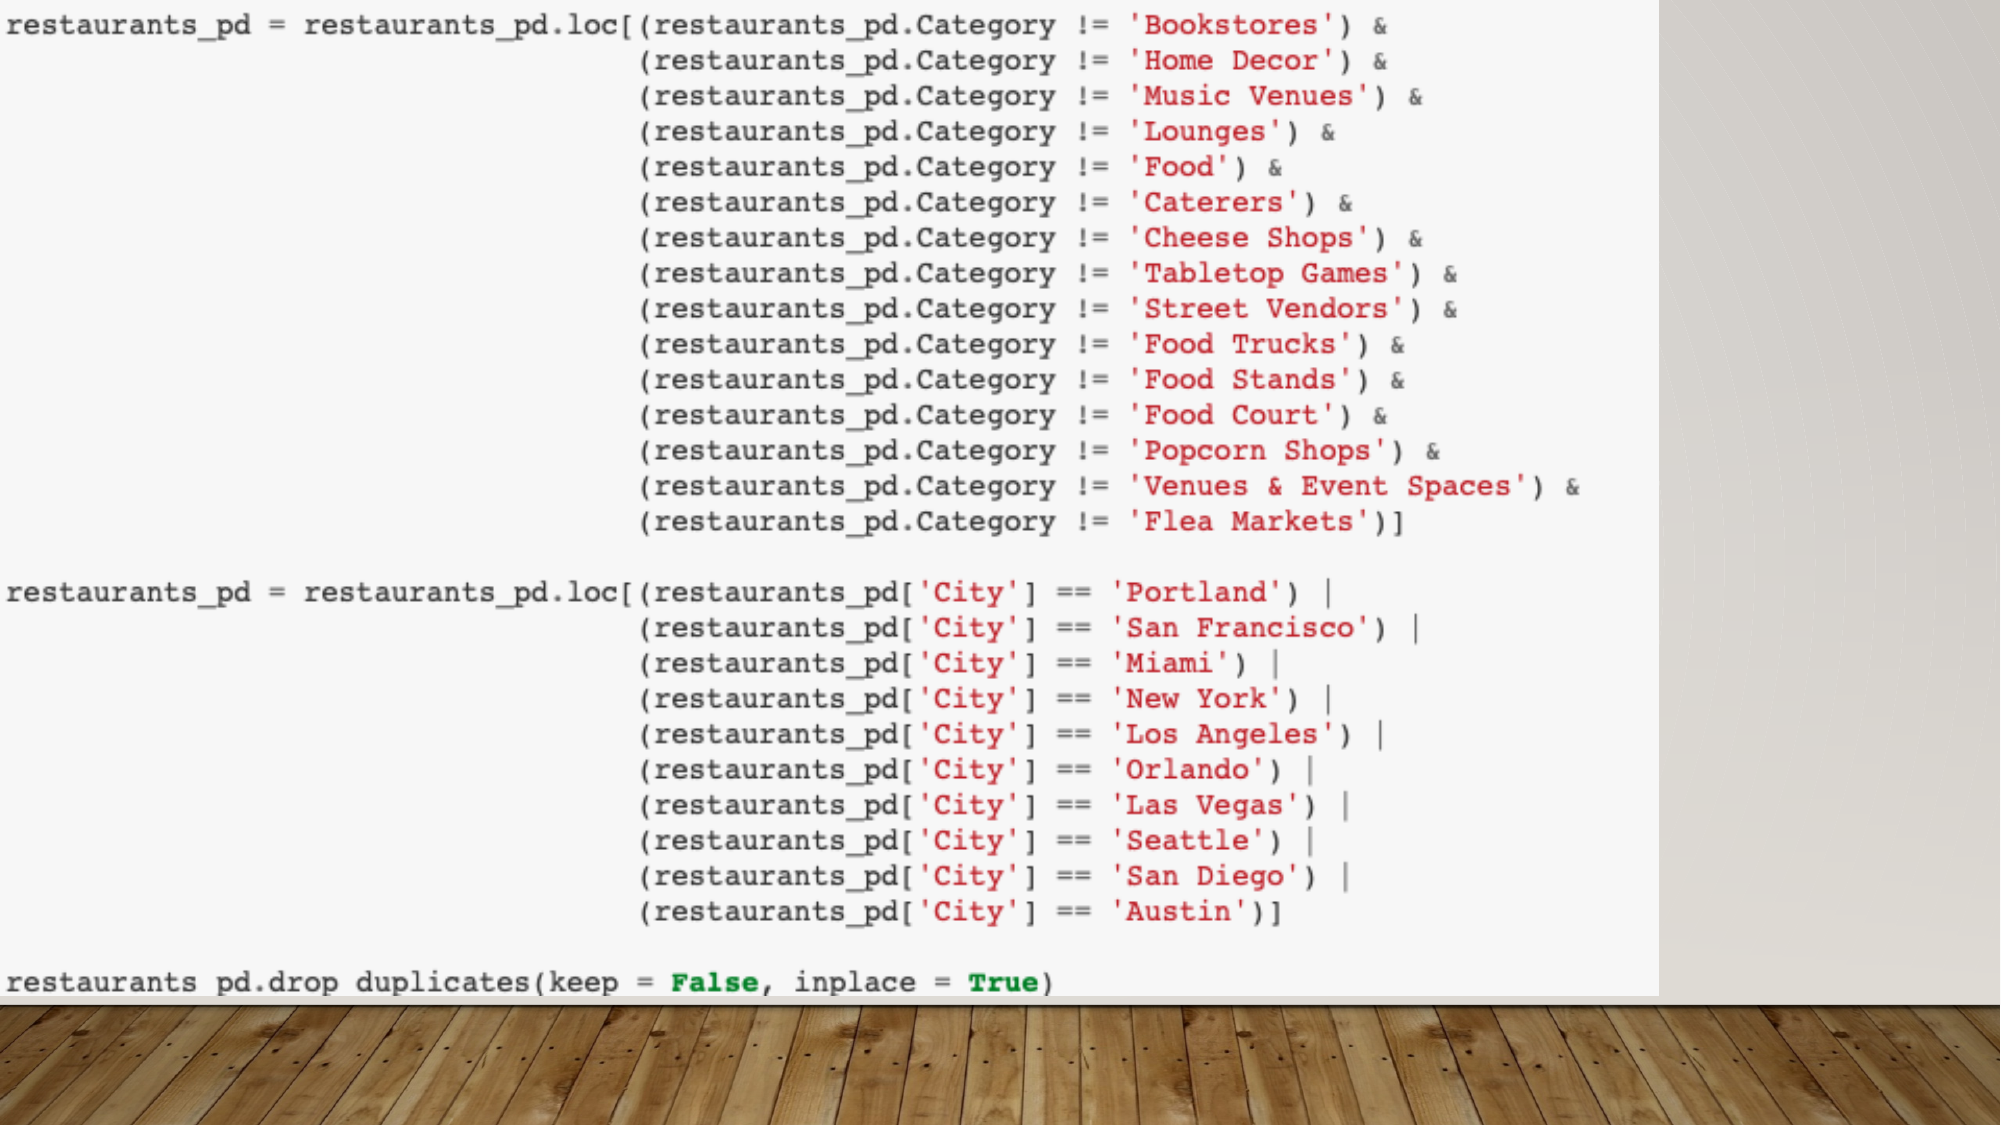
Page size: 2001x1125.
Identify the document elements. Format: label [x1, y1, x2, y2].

picture [0, 0, 1659, 997]
picture [0, 1005, 2000, 1125]
